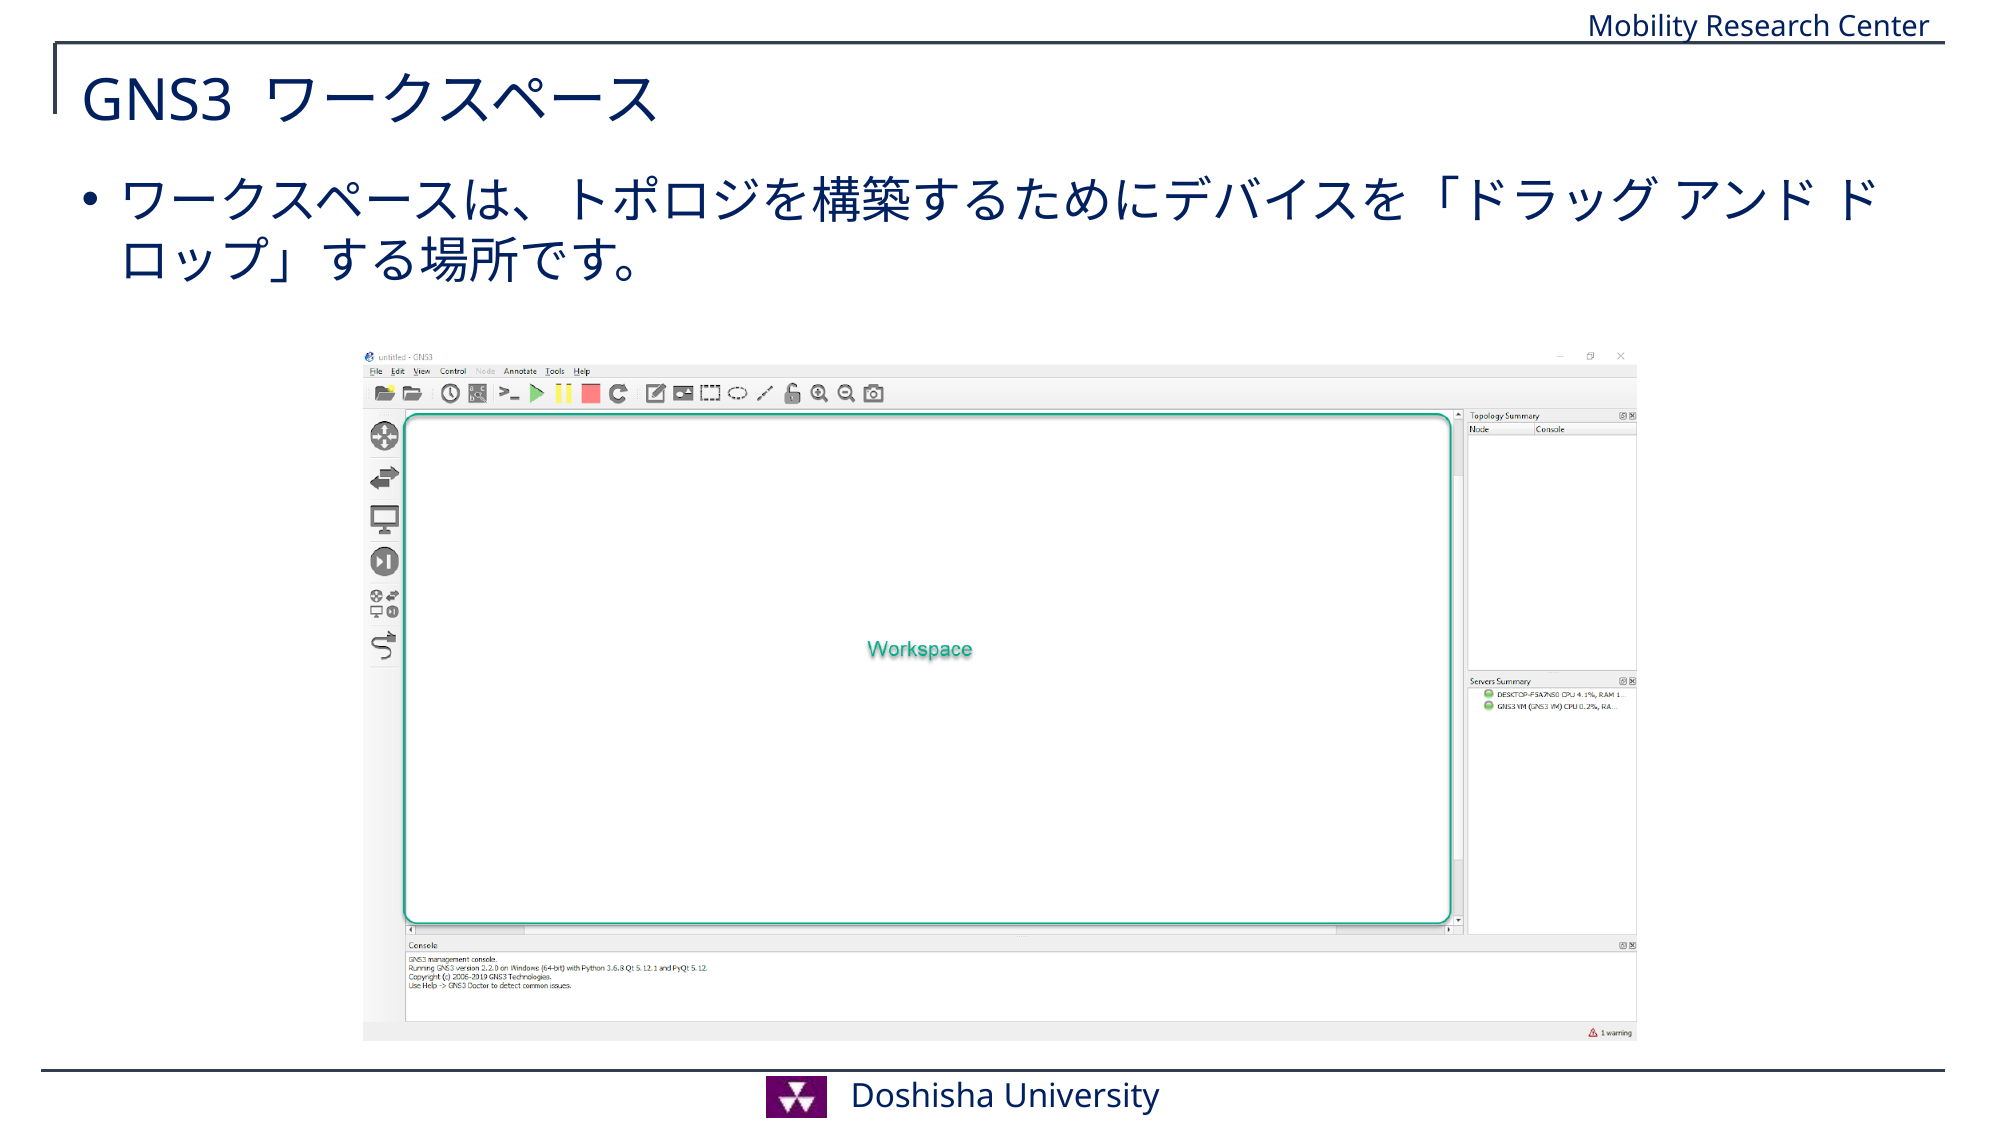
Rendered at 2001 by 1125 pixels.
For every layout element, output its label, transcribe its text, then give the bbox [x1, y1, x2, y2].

title GNS3 ワークスペース [66, 54, 1945, 149]
list ワークスペースは、トポロジを構築するためにデバイスを「ドラッグ アンド ドロップ」する場所です。 [66, 160, 1945, 1071]
picture [363, 349, 1637, 1041]
picture [766, 1076, 827, 1118]
